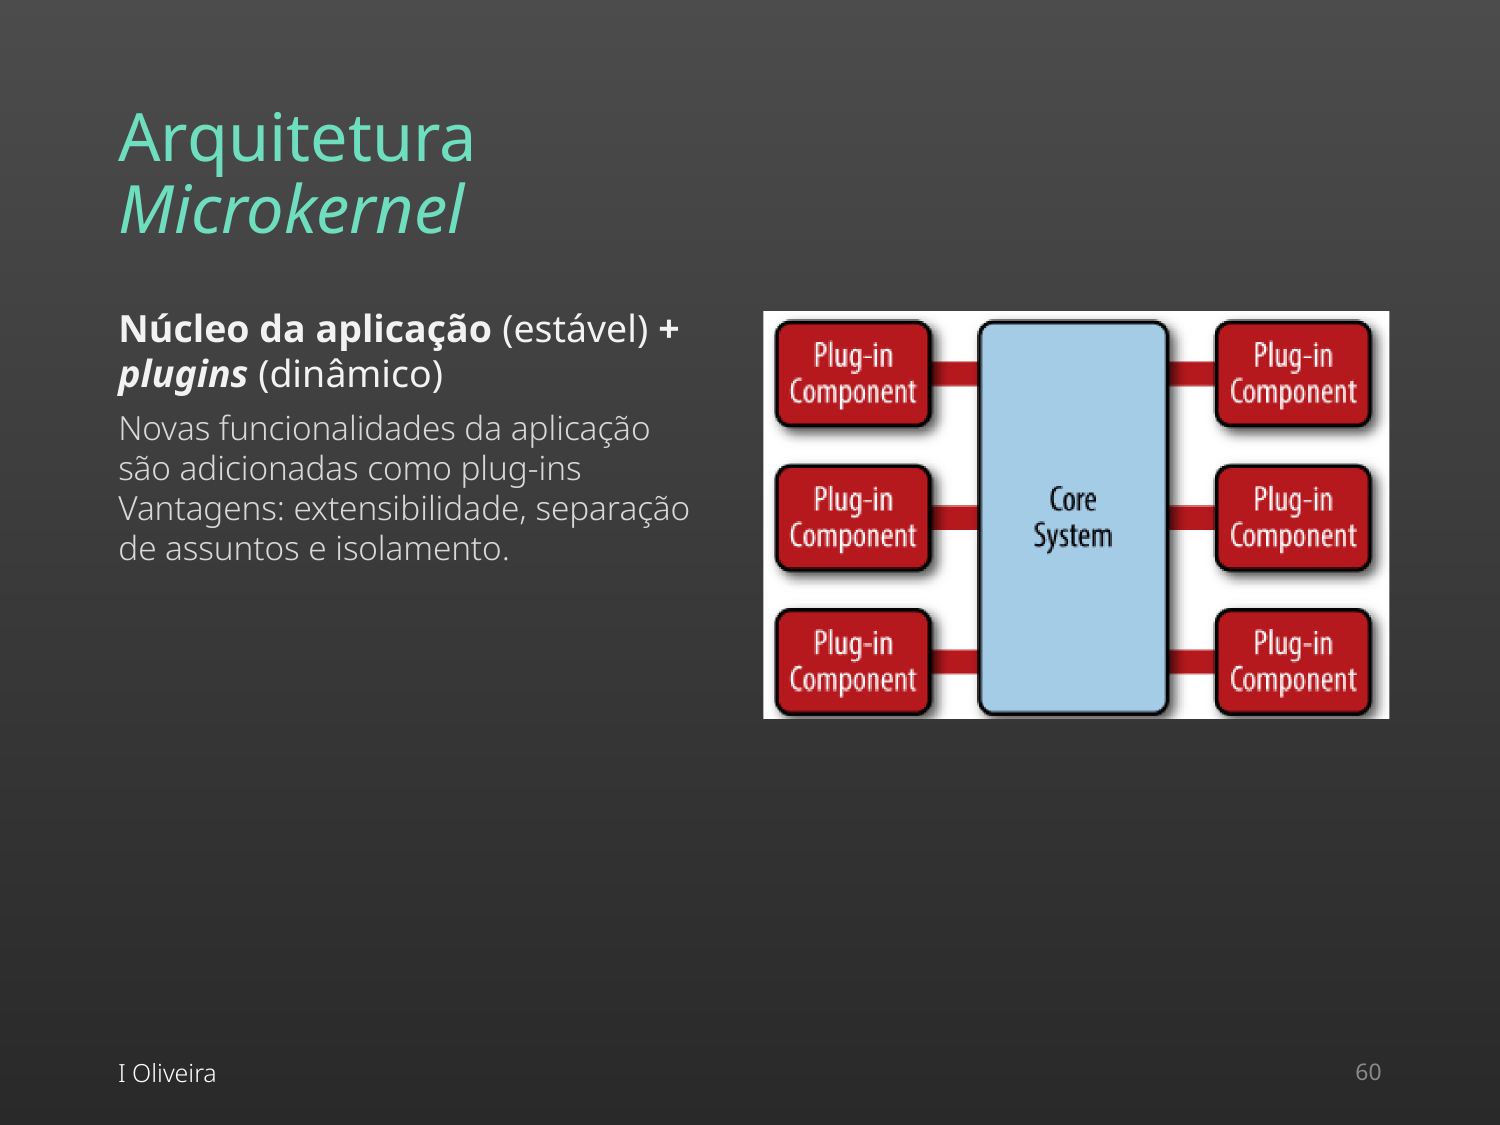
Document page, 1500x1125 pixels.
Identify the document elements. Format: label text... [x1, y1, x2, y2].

slide_number ‹#› [1059, 1042, 1397, 1103]
list Núcleo da aplicação (estável) + plugins (dinâmico) Novas funcionalidades da aplicação são adicionadas como plug-ins Vantagens: extensibilidade, separação de assuntos e isolamento. [103, 297, 726, 1017]
title Arquitetura Microkernel [103, 22, 725, 256]
picture [749, 95, 1397, 1027]
footer I Oliveira [103, 1042, 1004, 1103]
